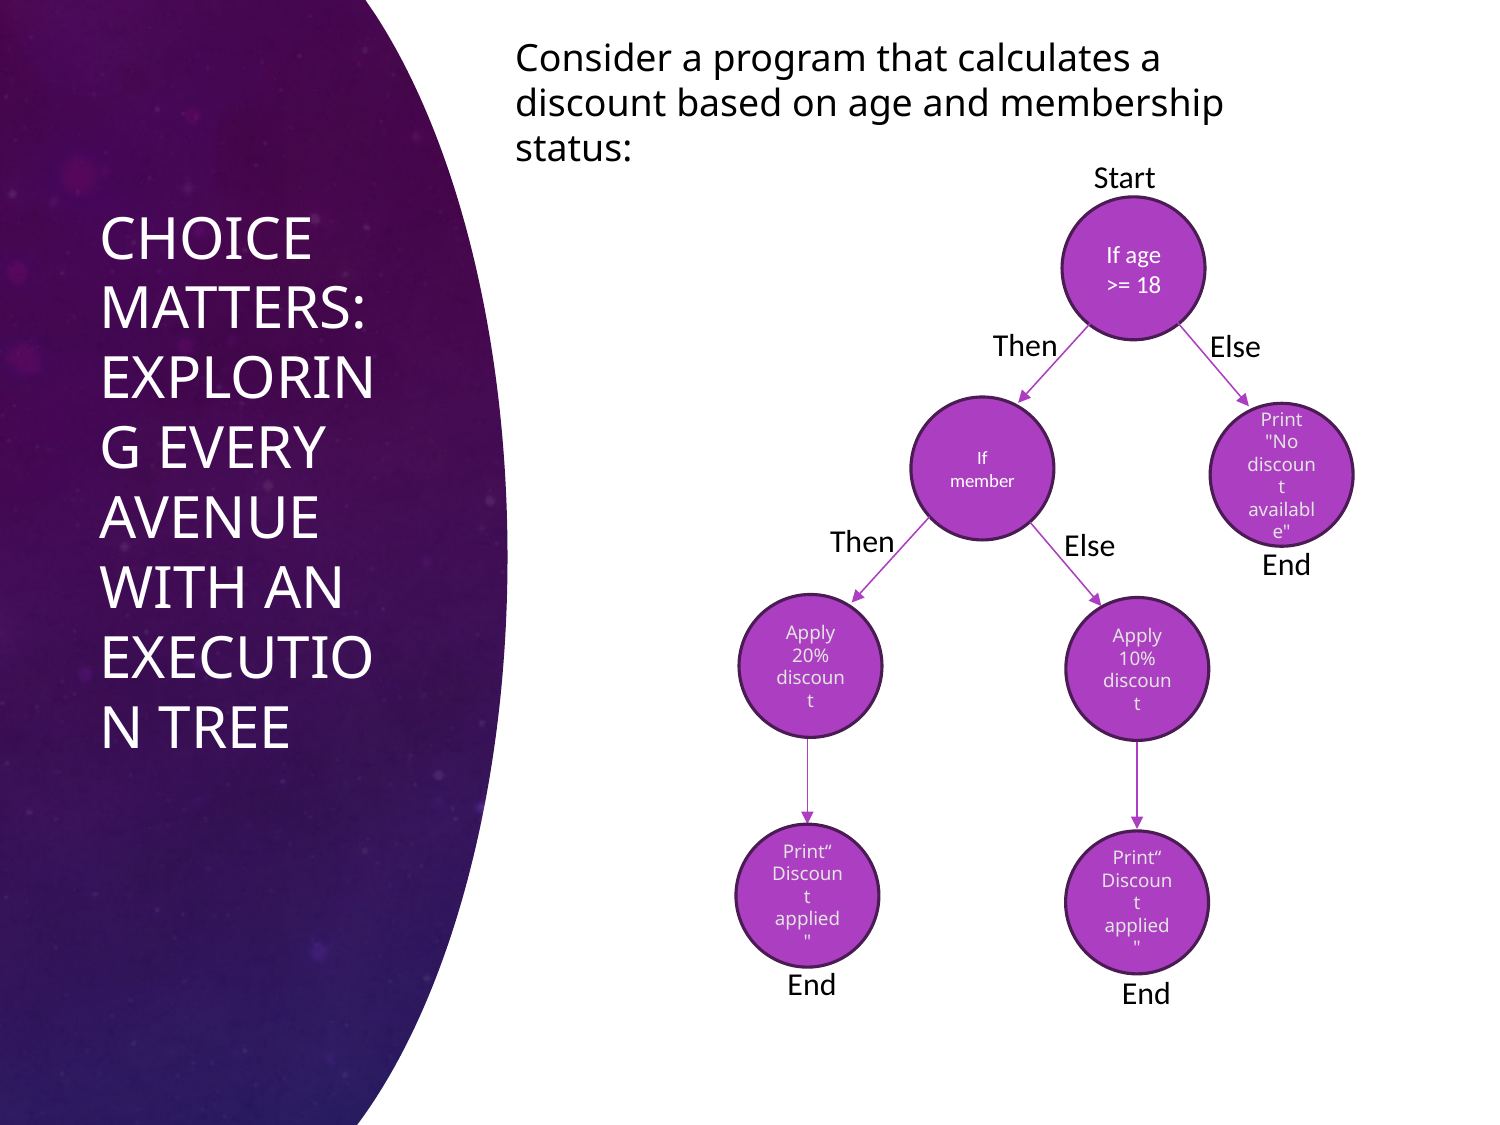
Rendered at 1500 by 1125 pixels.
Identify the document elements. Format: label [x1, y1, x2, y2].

text_box [1029, 522, 1102, 607]
text_box [1017, 316, 1097, 403]
picture [0, 0, 1500, 1125]
text_box [851, 516, 930, 603]
text_box [1177, 322, 1250, 407]
